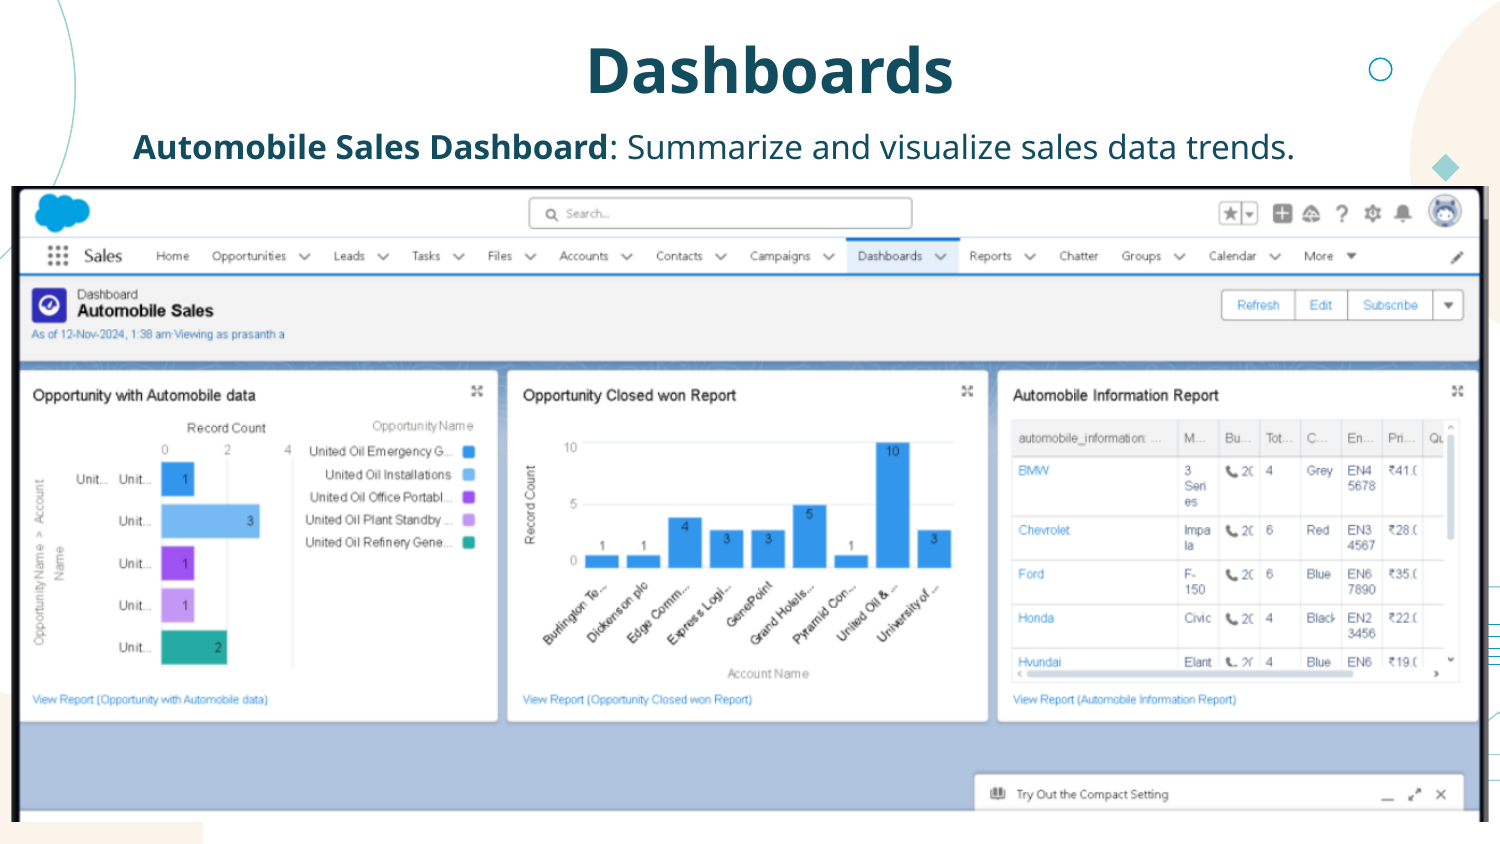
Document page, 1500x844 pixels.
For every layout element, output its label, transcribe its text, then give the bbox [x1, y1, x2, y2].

picture [11, 186, 1489, 822]
title Dashboards [138, 16, 1402, 109]
text_box Automobile Sales Dashboard: Summarize and visualize sales data trends. [118, 109, 1423, 183]
